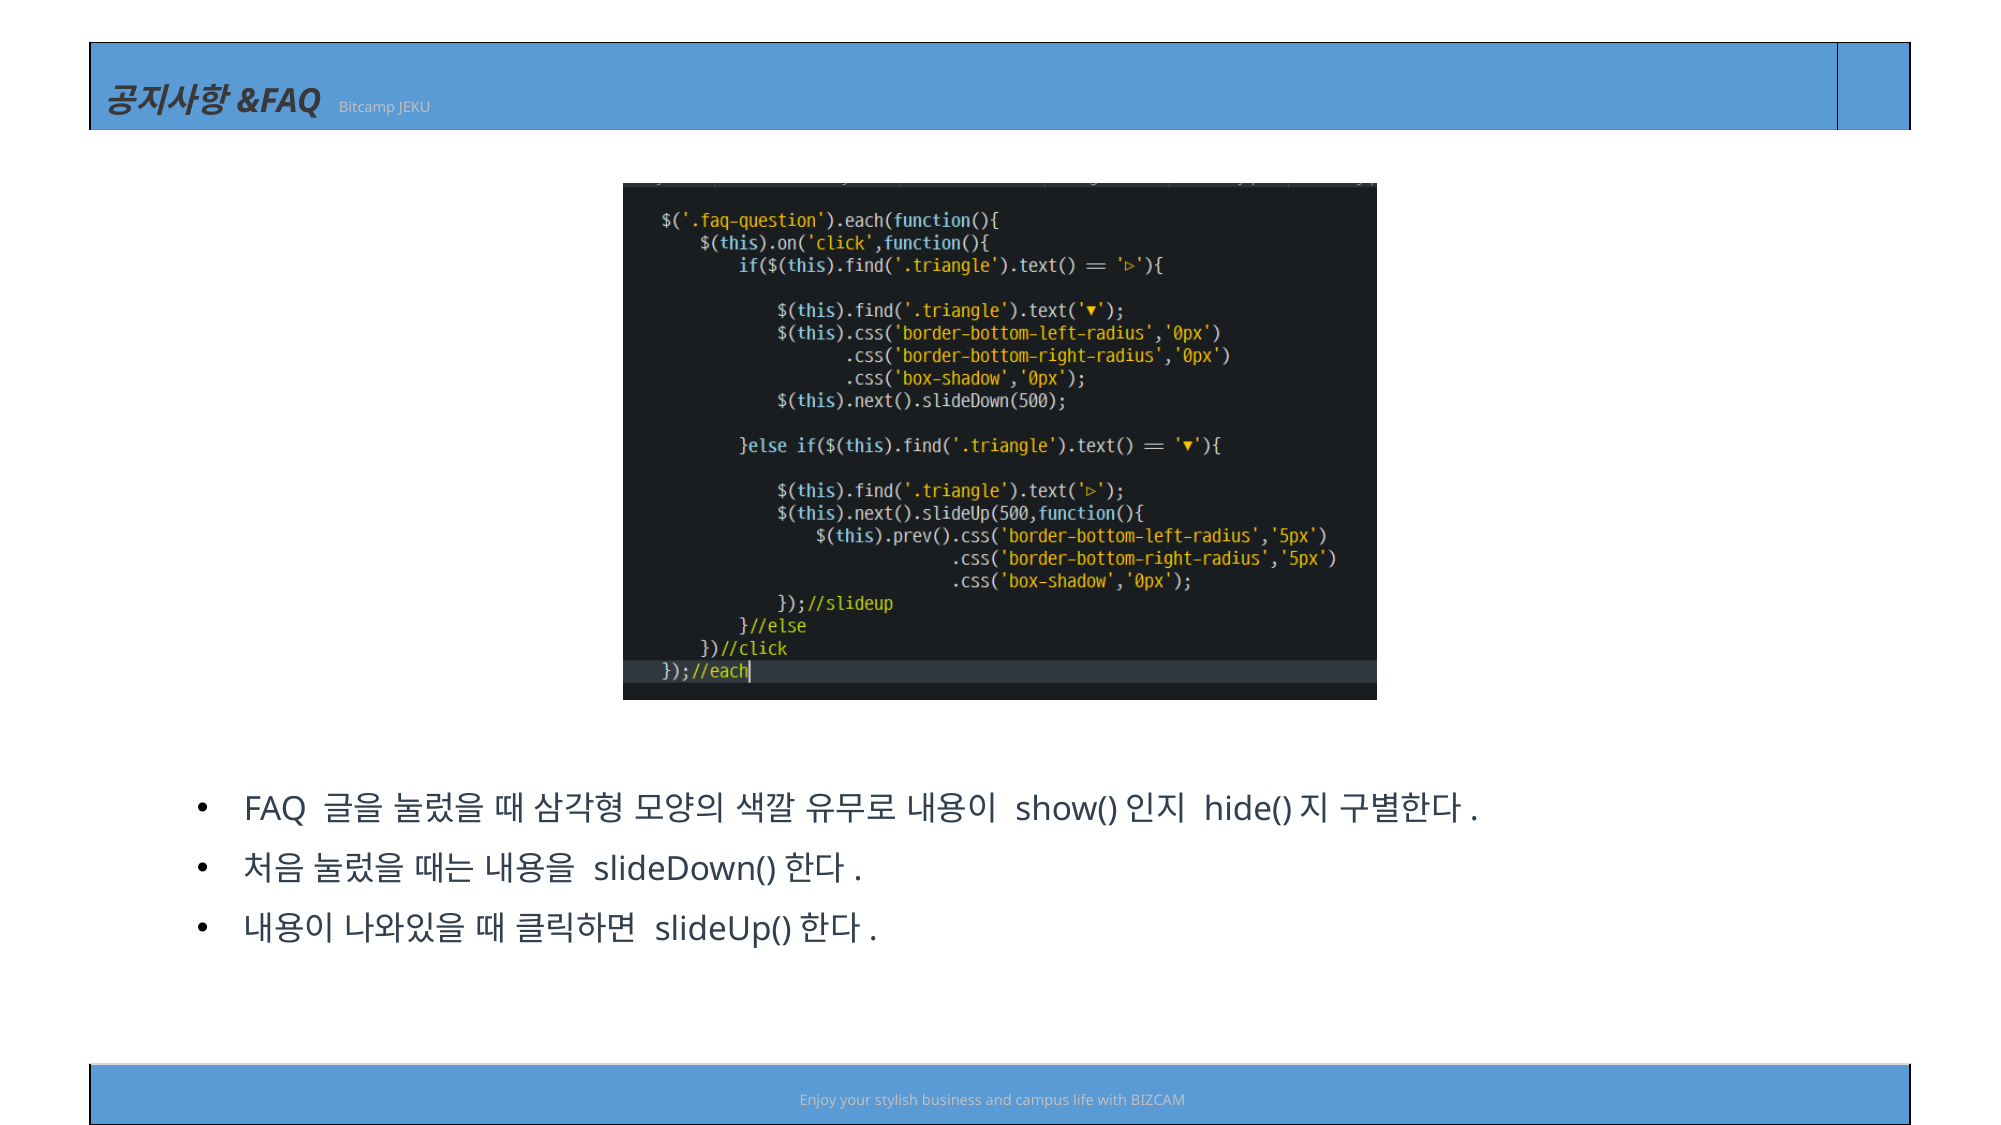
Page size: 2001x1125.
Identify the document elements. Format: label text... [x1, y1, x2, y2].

table_header [1838, 43, 1909, 129]
picture [622, 182, 1378, 701]
text_box FAQ 글을 눌렀을 때 삼각형 모양의 색깔 유무로 내용이 show()인지 hide()지 구별한다. 처음 눌렀을 때는 내용을 slideDown()한다. 내용이 나와있을 때 클릭하면 slideUp()한다. [181, 760, 1819, 1021]
table_header 공지사항&FAQ Bitcamp JEKU [91, 43, 1837, 129]
table_header Enjoy your stylish business and campus life with BIZCAM [91, 1065, 1909, 1124]
